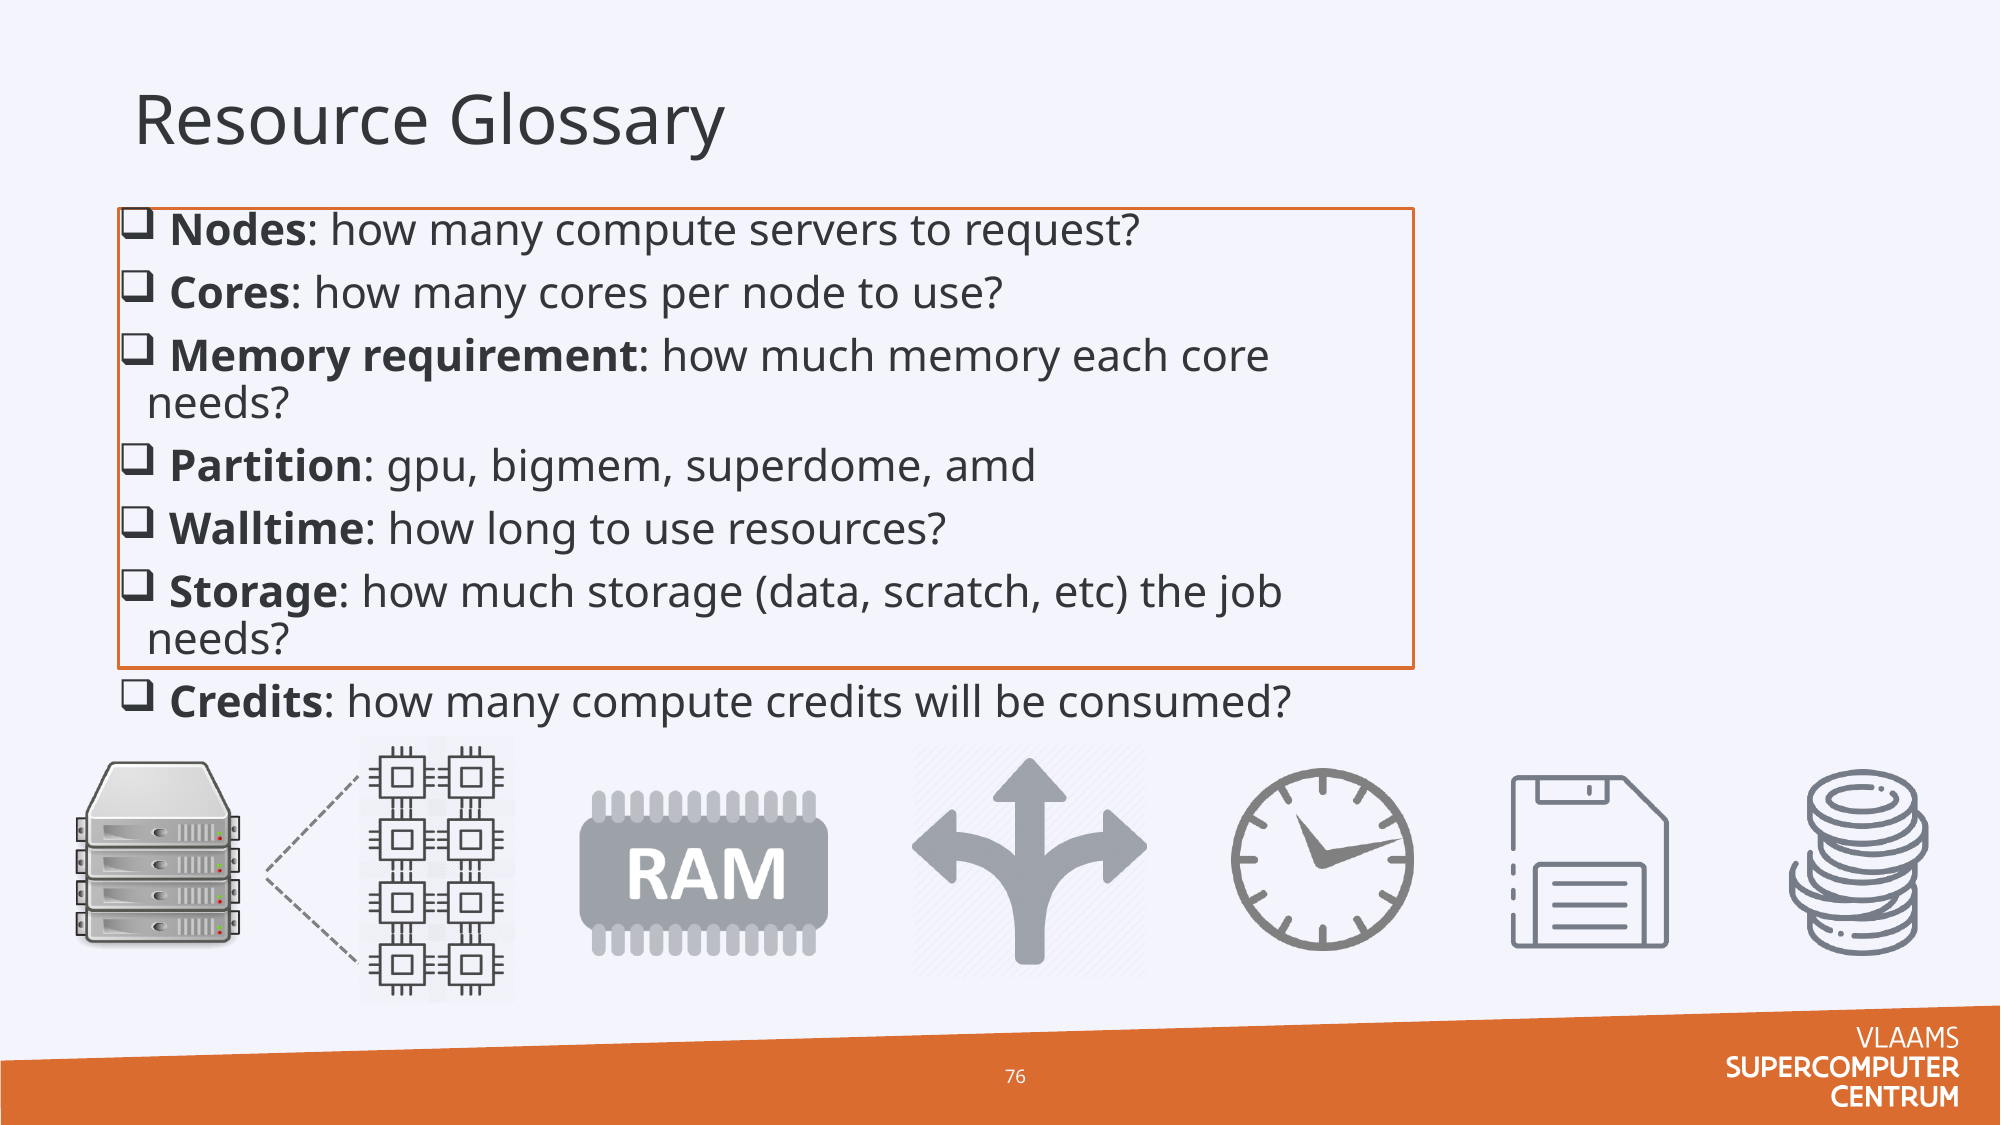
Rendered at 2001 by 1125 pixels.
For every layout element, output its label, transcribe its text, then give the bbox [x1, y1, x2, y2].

picture [1498, 770, 1681, 953]
picture [912, 743, 1147, 979]
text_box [266, 735, 516, 1004]
picture [1764, 769, 1952, 956]
picture [1231, 768, 1414, 951]
picture [66, 725, 256, 994]
picture [1725, 1021, 1960, 1117]
title Resource Glossary [118, 30, 1941, 213]
list Nodes: how many compute servers to request? Cores: how many cores per node to use? Memory requirement: how much memory each core needs? Partition: gpu, bigmem, superdome, amd Walltime: how long to use resources? Storage: how much storage (data, scratch, etc) the job needs? Credits: how many compute credits will be consumed? [118, 213, 1414, 668]
picture [579, 790, 828, 956]
slide_number 76 [958, 1047, 1042, 1108]
